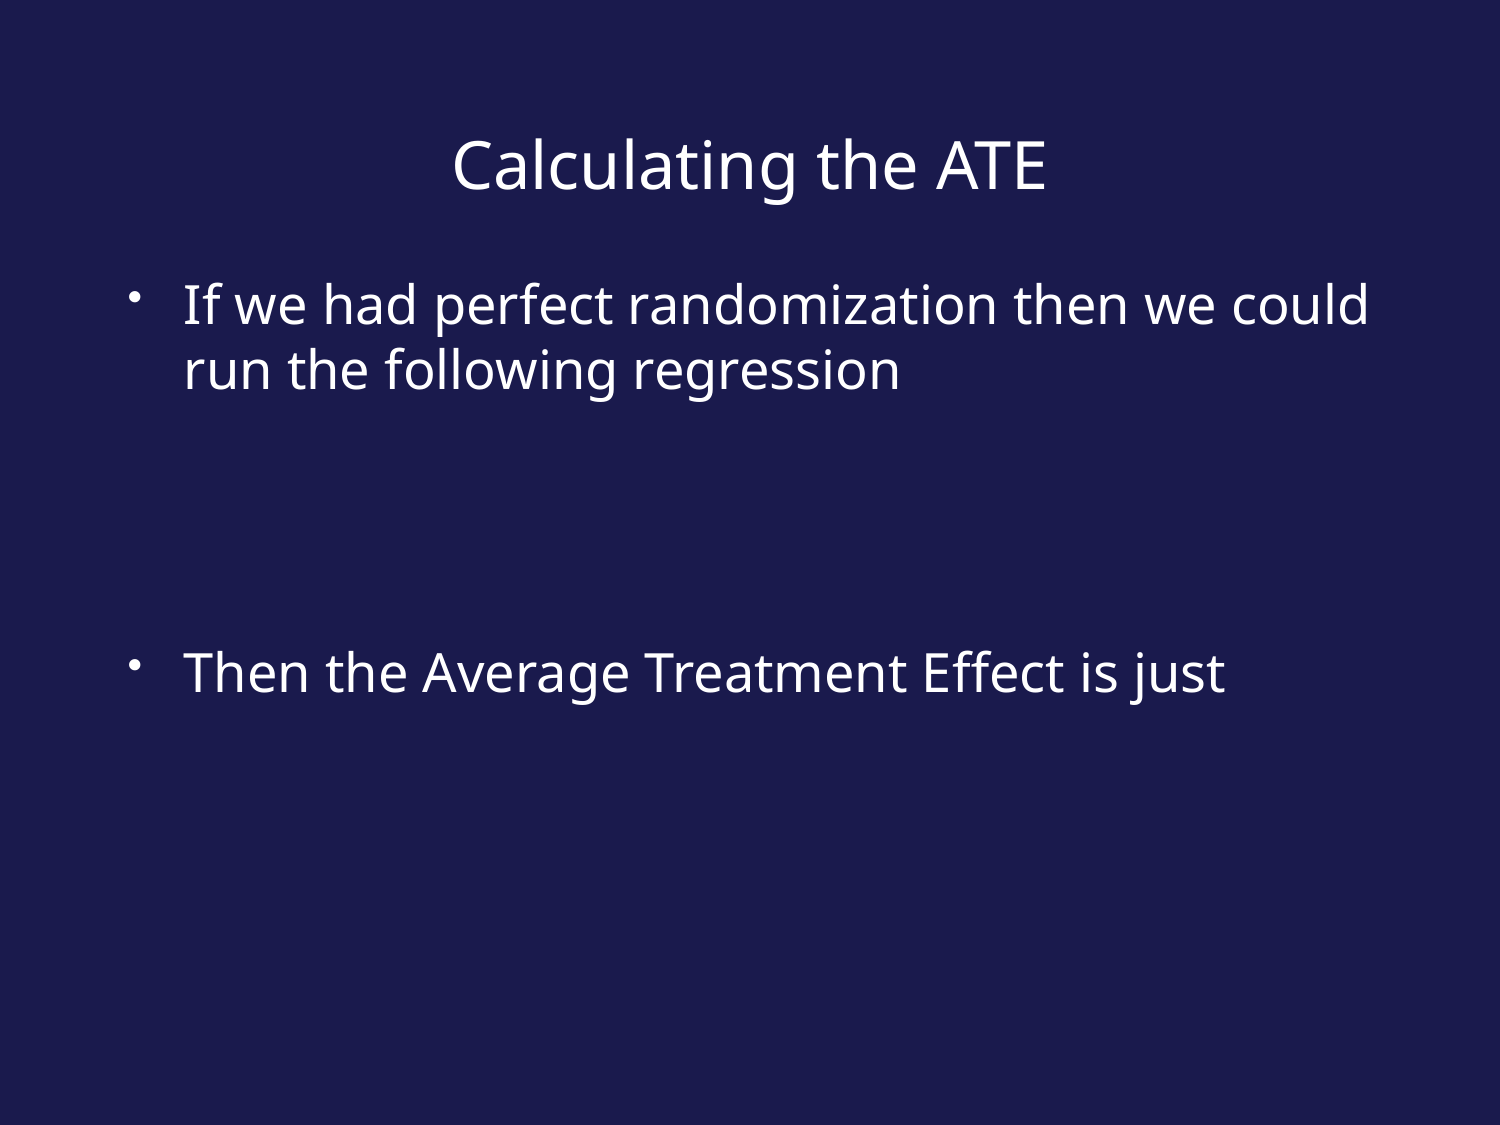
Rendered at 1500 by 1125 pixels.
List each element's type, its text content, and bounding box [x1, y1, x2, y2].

title Calculating the ATE [112, 99, 1388, 225]
